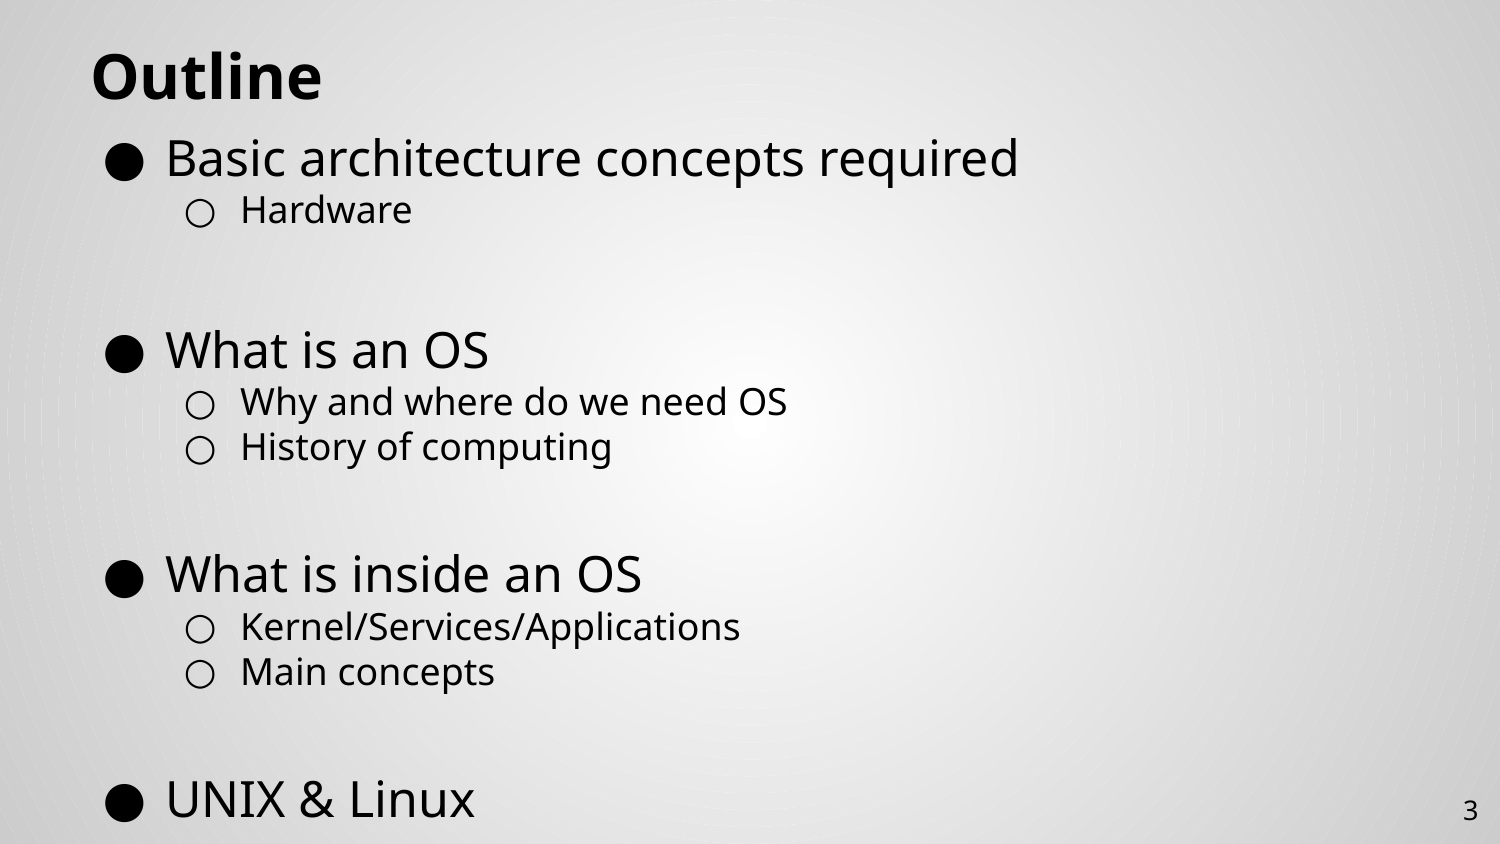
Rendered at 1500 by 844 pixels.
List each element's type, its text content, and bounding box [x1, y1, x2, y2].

title Outline [75, 33, 1425, 128]
slide_number 3 [1403, 779, 1494, 844]
list Basic architecture concepts required Hardware What is an OS Why and where do we need OS History of computing What is inside an OS Kernel/Services/Applications Main concepts UNIX & Linux [75, 145, 1425, 808]
